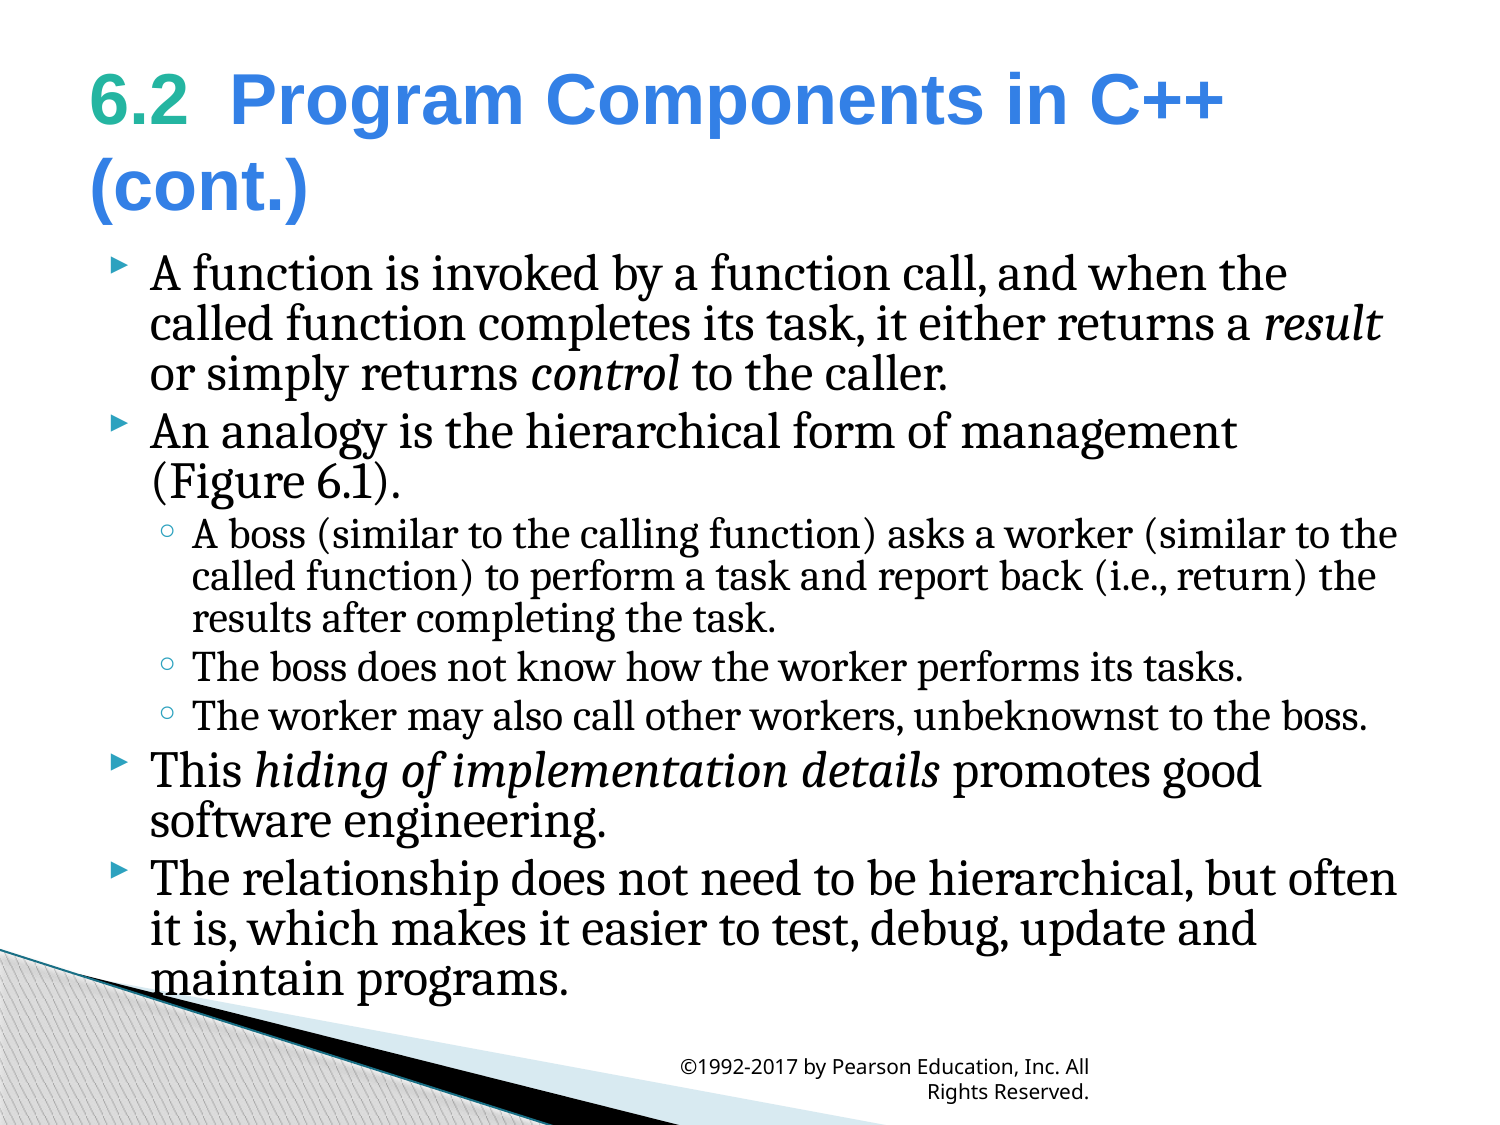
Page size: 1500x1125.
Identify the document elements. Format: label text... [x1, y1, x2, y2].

footer ©1992-2017 by Pearson Education, Inc. All Rights Reserved. [650, 1051, 1105, 1112]
title 6.2 Program Components in C++ (cont.) [75, 45, 1425, 233]
list A function is invoked by a function call, and when the called function completes its task, it either returns a result or simply returns control to the caller. An analogy is the hierarchical form of management (Figure 6.1). A boss (similar to the calling function) asks a worker (similar to the called function) to perform a task and report back (i.e., return) the results after completing the task. The boss does not know how the worker performs its tasks. The worker may also call other workers, unbeknownst to the boss. This hiding of implementation details promotes good software engineering. The relationship does not need to be hierarchical, but often it is, which makes it easier to test, debug, update and maintain programs. [75, 242, 1425, 986]
